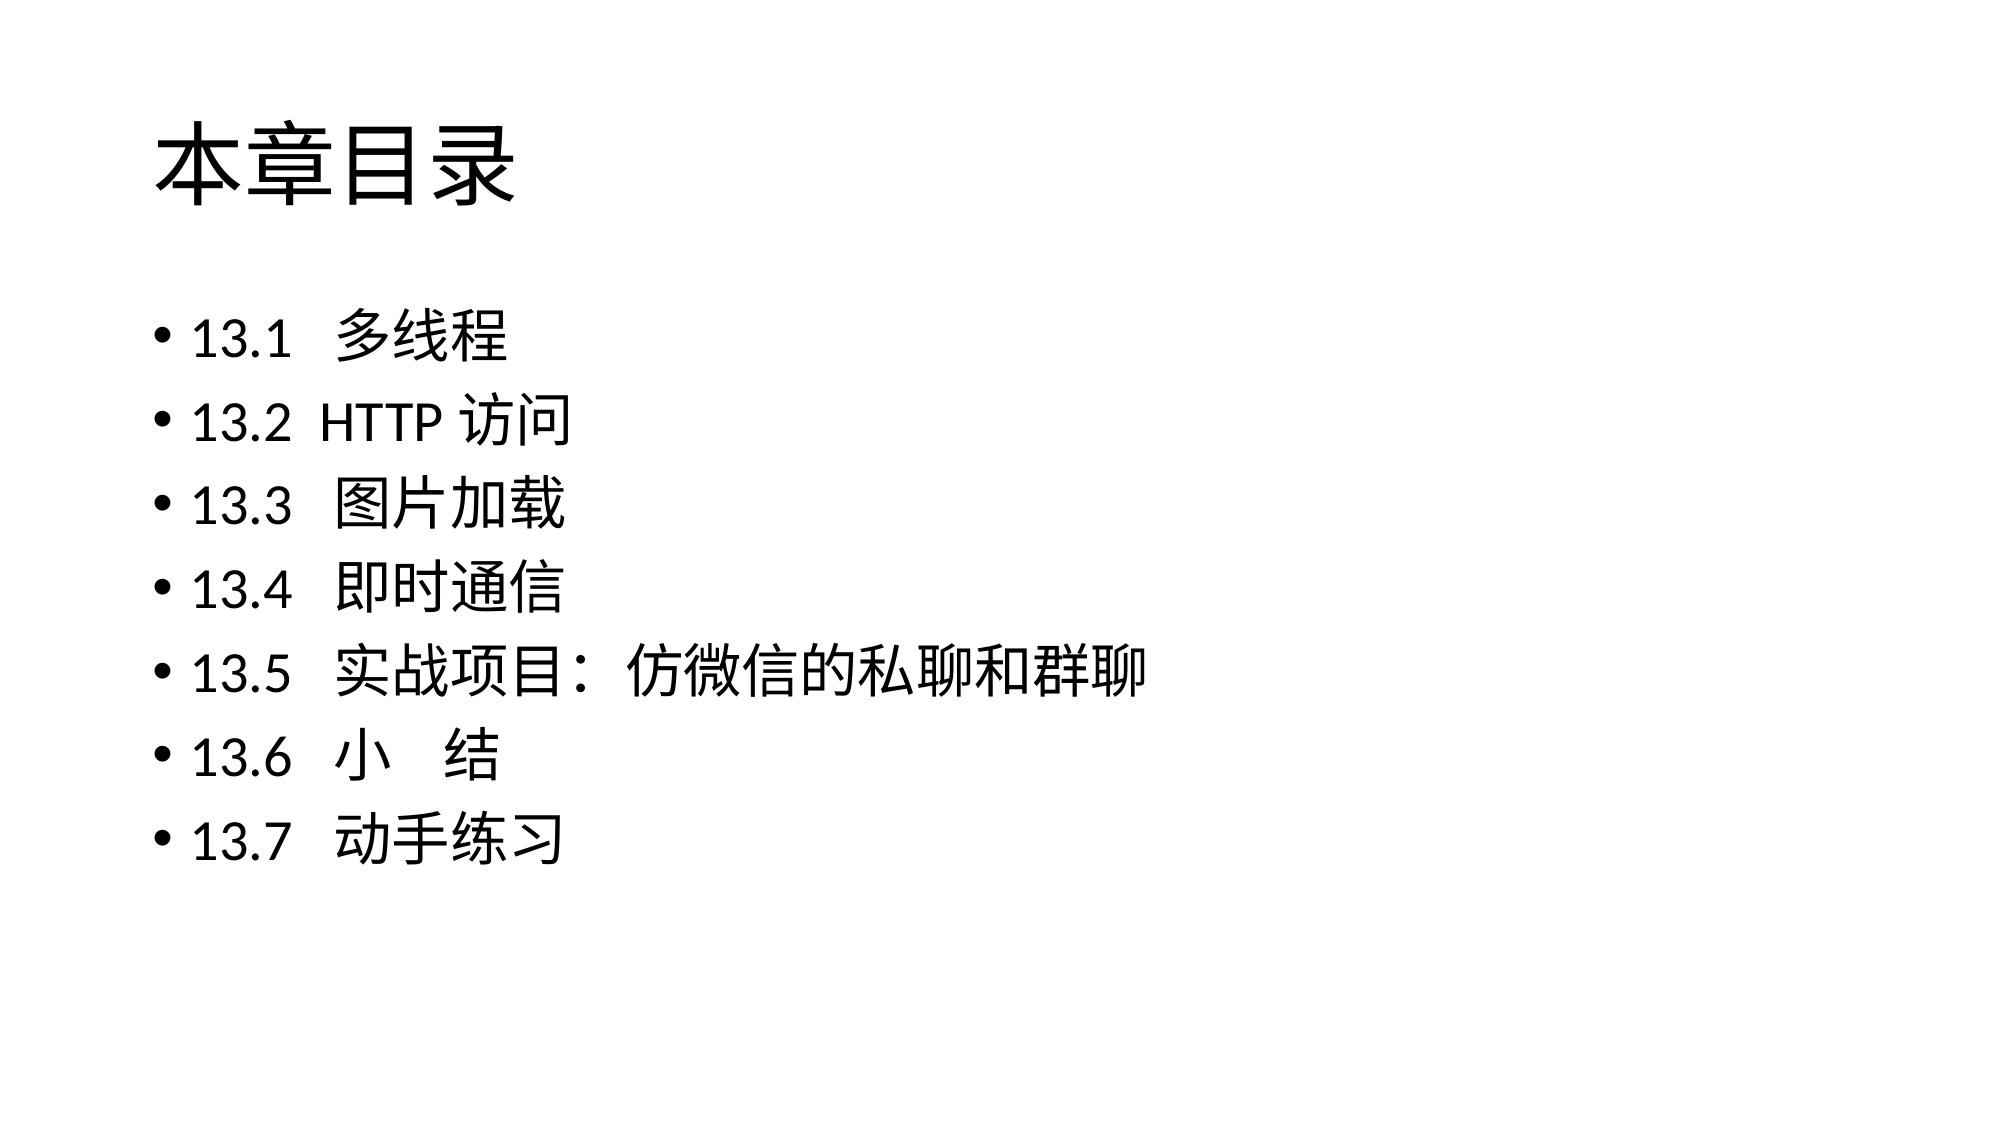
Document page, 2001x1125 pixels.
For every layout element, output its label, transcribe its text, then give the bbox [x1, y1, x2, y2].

title 本章目录 [137, 59, 1863, 278]
list 13.1 多线程 13.2 HTTP访问 13.3 图片加载 13.4 即时通信 13.5 实战项目：仿微信的私聊和群聊 13.6 小 结 13.7 动手练习 [137, 299, 1863, 1014]
